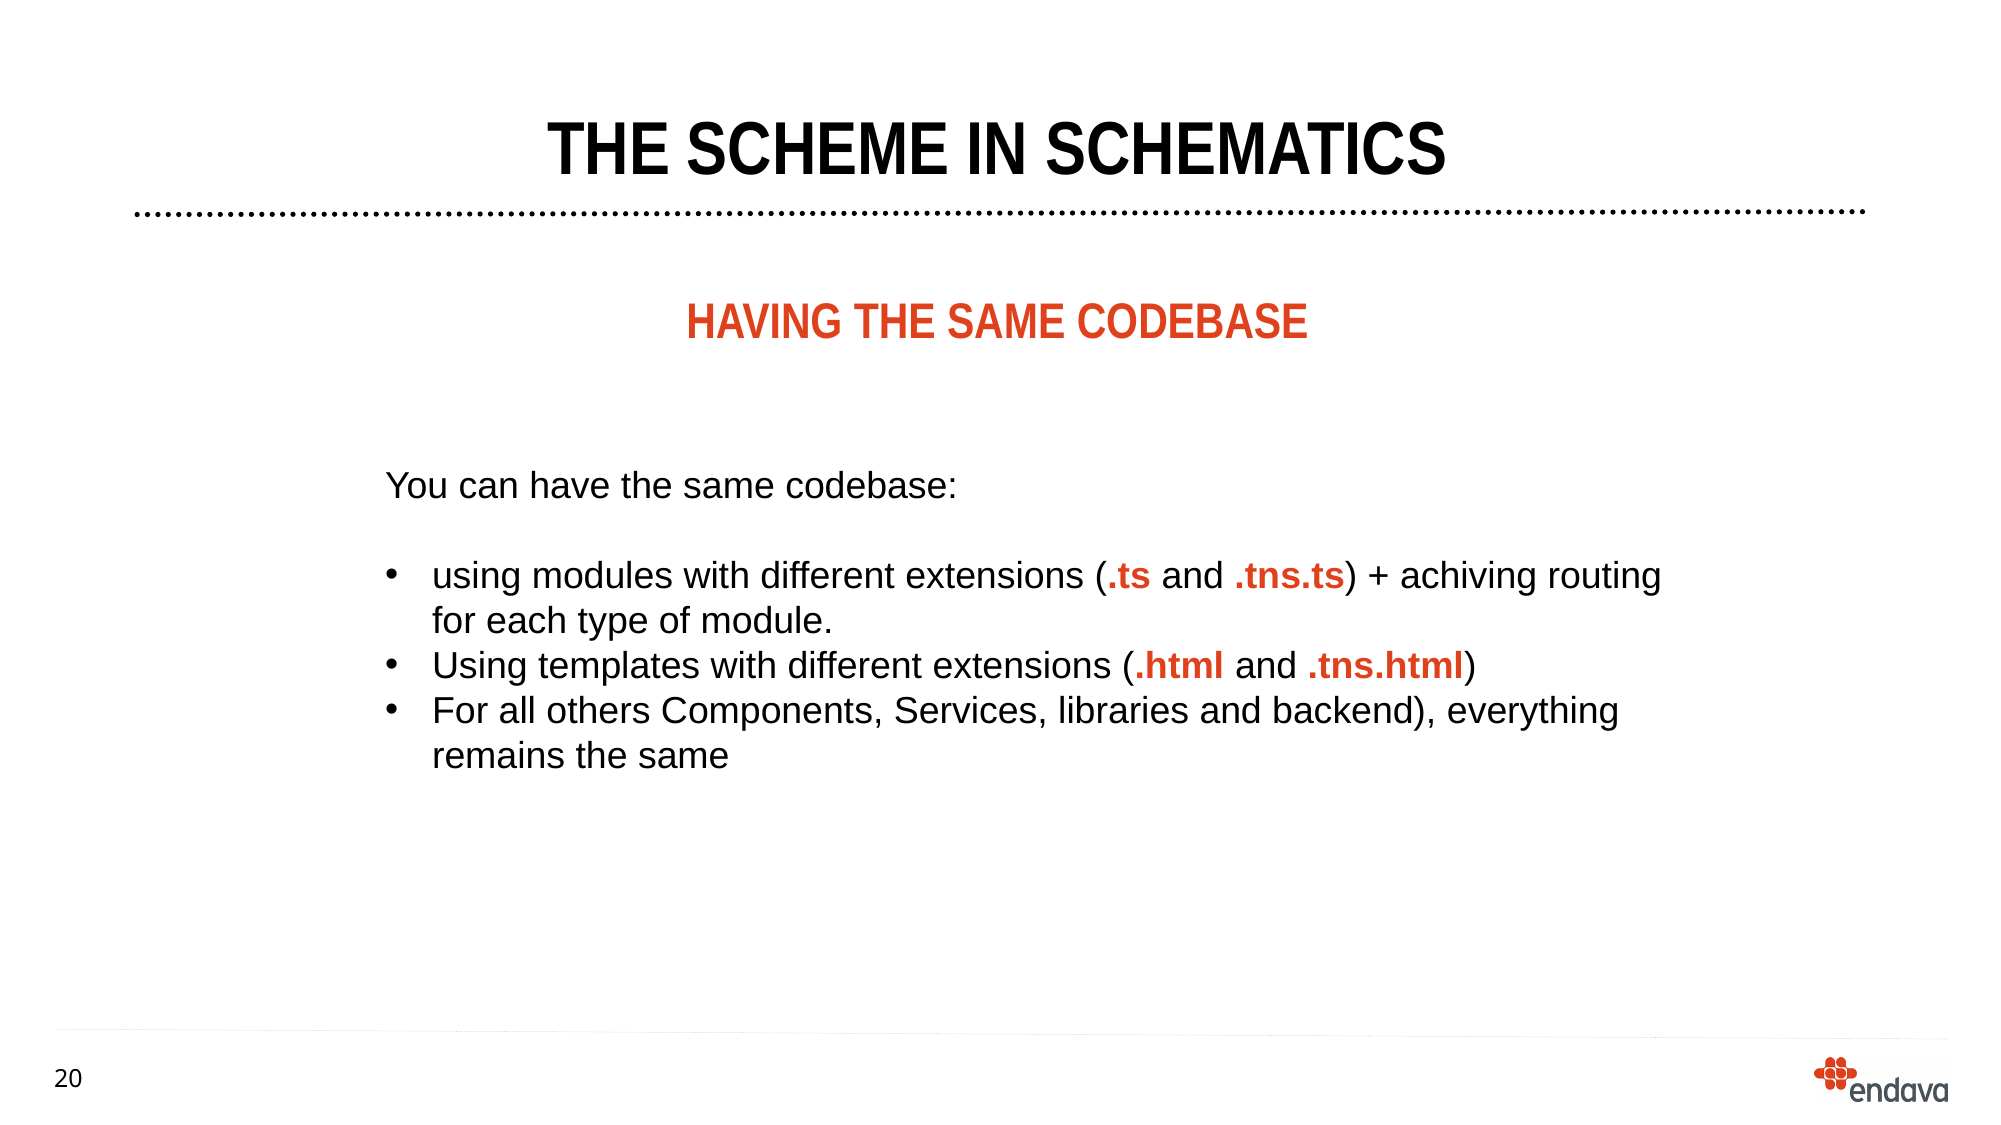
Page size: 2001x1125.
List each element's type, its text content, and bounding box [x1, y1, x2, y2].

title THE SCHEME IN SCHEMATICS [198, 26, 1812, 195]
text_box You can have the same codebase: using modules with different extensions (.ts and .tns.ts) + achiving routing for each type of module. Using templates with different extensions (.html and .tns.html) For all others Components, Services, libraries and backend), everything remains the same [370, 453, 1689, 874]
picture [1814, 1057, 1948, 1102]
list Having the same codebase [136, 292, 1874, 356]
